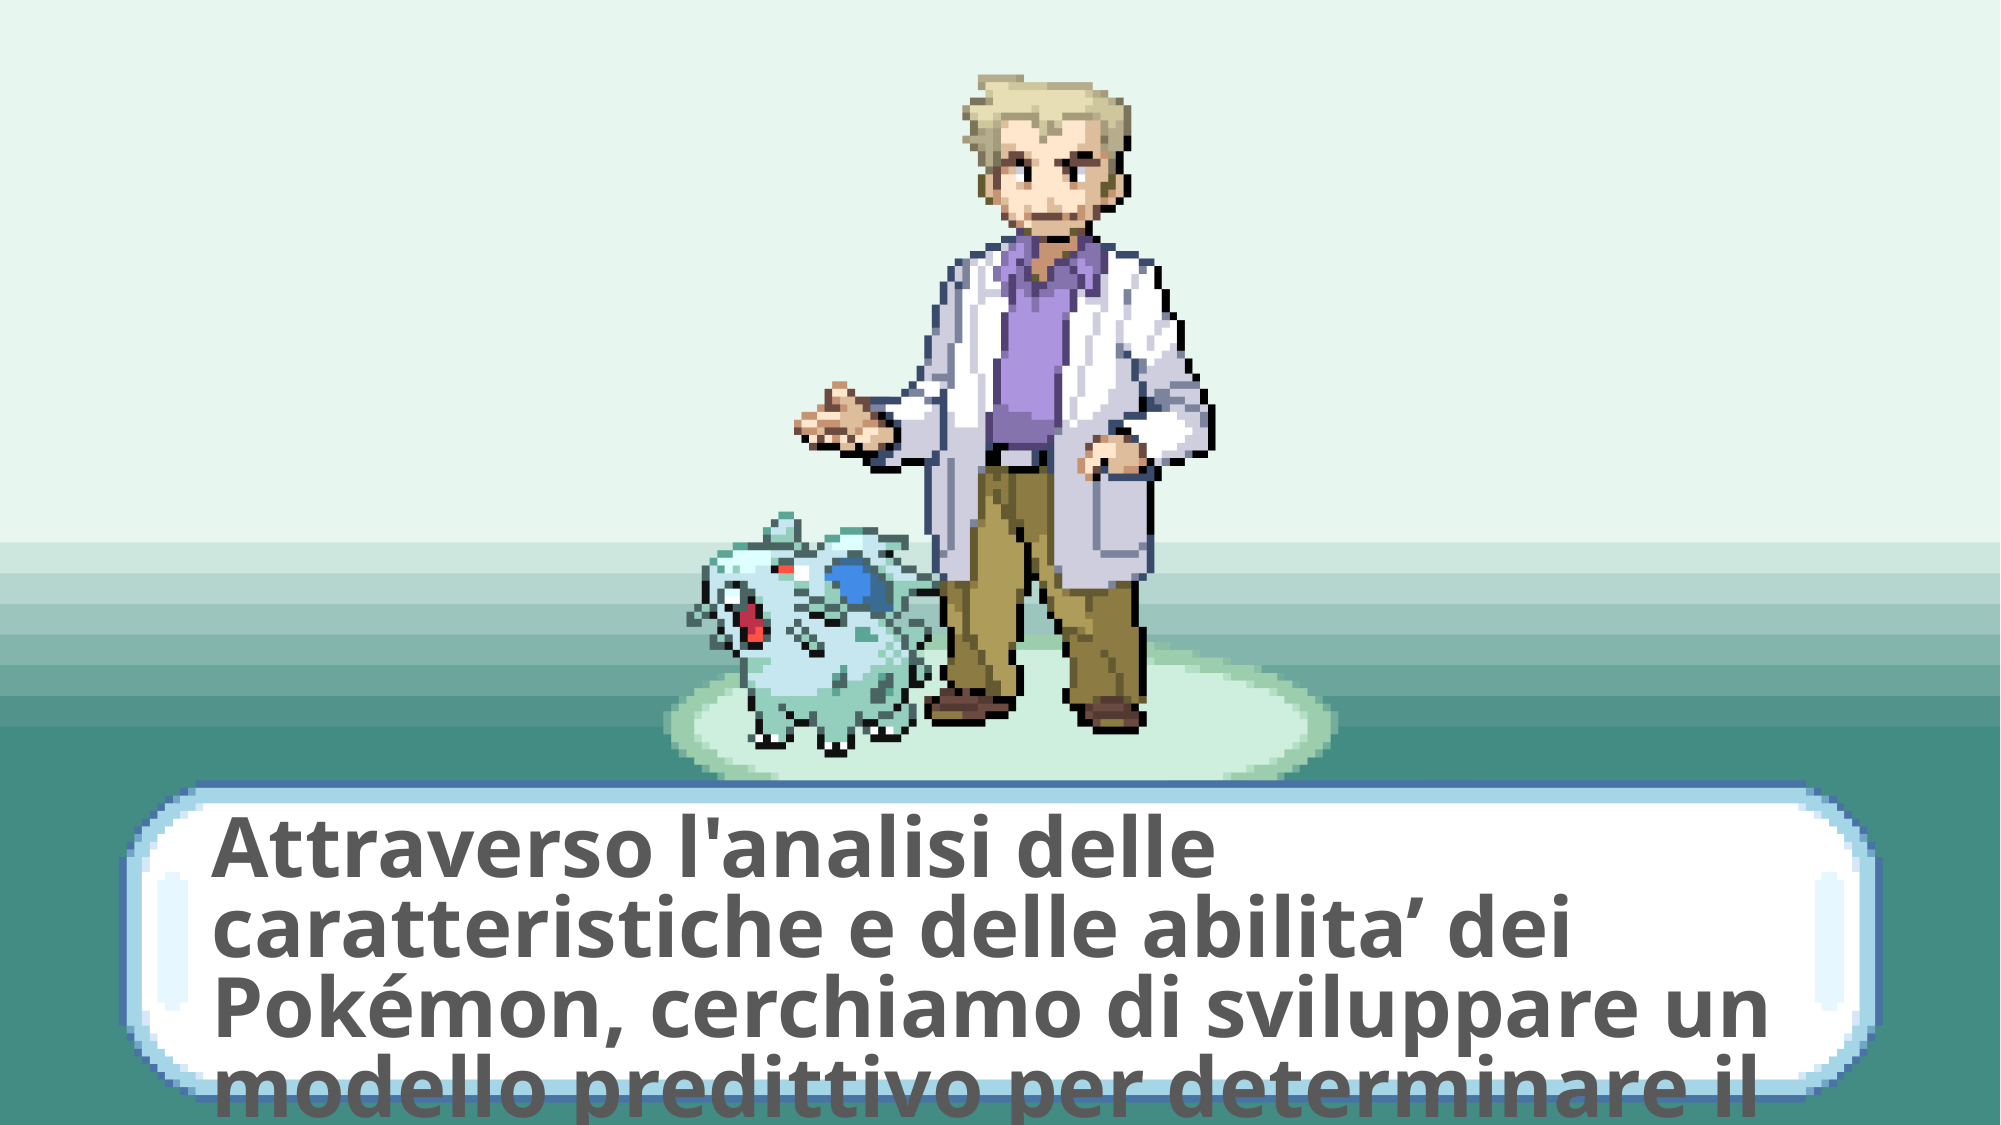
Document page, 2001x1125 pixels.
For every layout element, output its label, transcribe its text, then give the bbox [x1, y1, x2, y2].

picture [0, 0, 2001, 1125]
list Attraverso l'analisi delle caratteristiche e delle abilita’ dei Pokémon, cerchiamo di sviluppare un modello predittivo per determinare il vincitore di un confronto. [196, 806, 1808, 1059]
